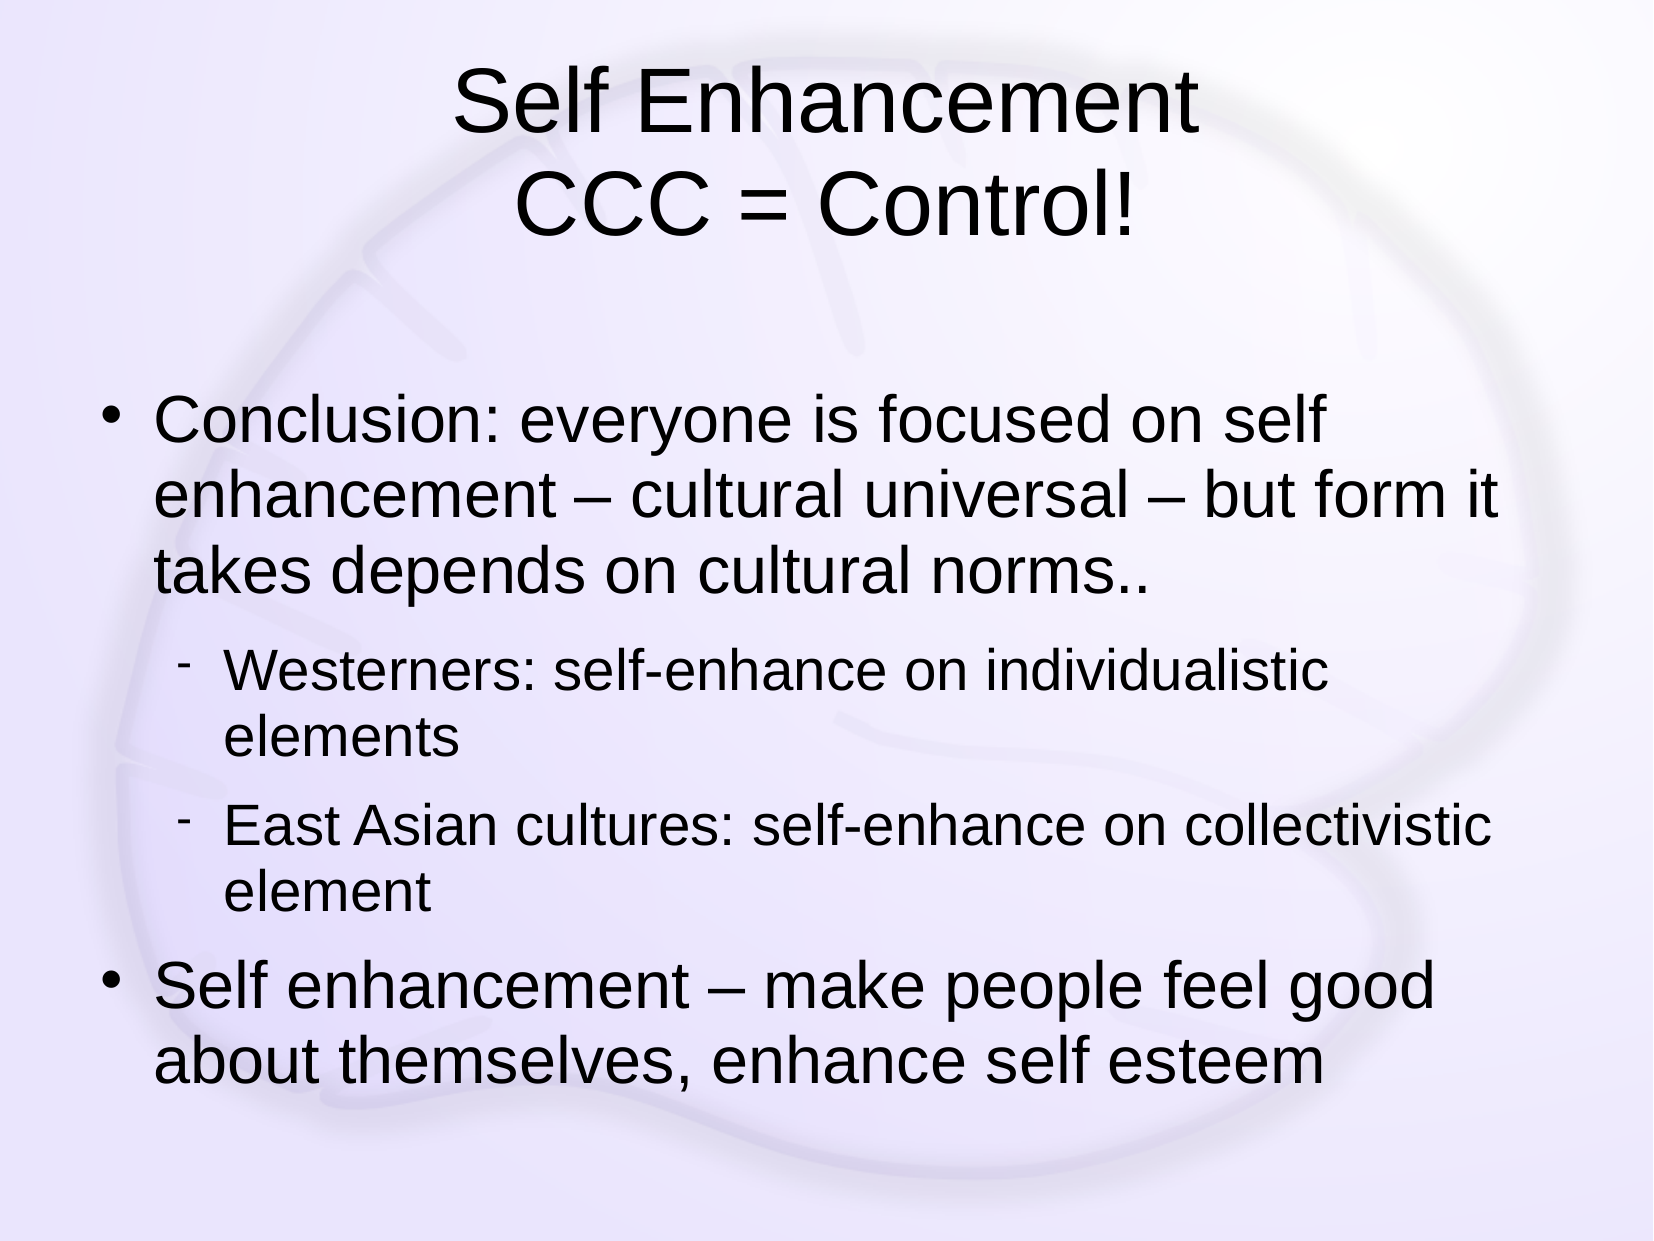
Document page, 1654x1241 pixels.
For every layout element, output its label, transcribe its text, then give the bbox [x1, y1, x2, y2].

title Self Enhancement CCC = Control! [82, 49, 1571, 257]
list Conclusion: everyone is focused on self enhancement – cultural universal – but form it takes depends on cultural norms.. Westerners: self-enhance on individualistic elements East Asian cultures: self-enhance on collectivistic element Self enhancement – make people feel good about themselves, enhance self esteem [82, 382, 1571, 1110]
picture [0, 0, 1654, 1241]
